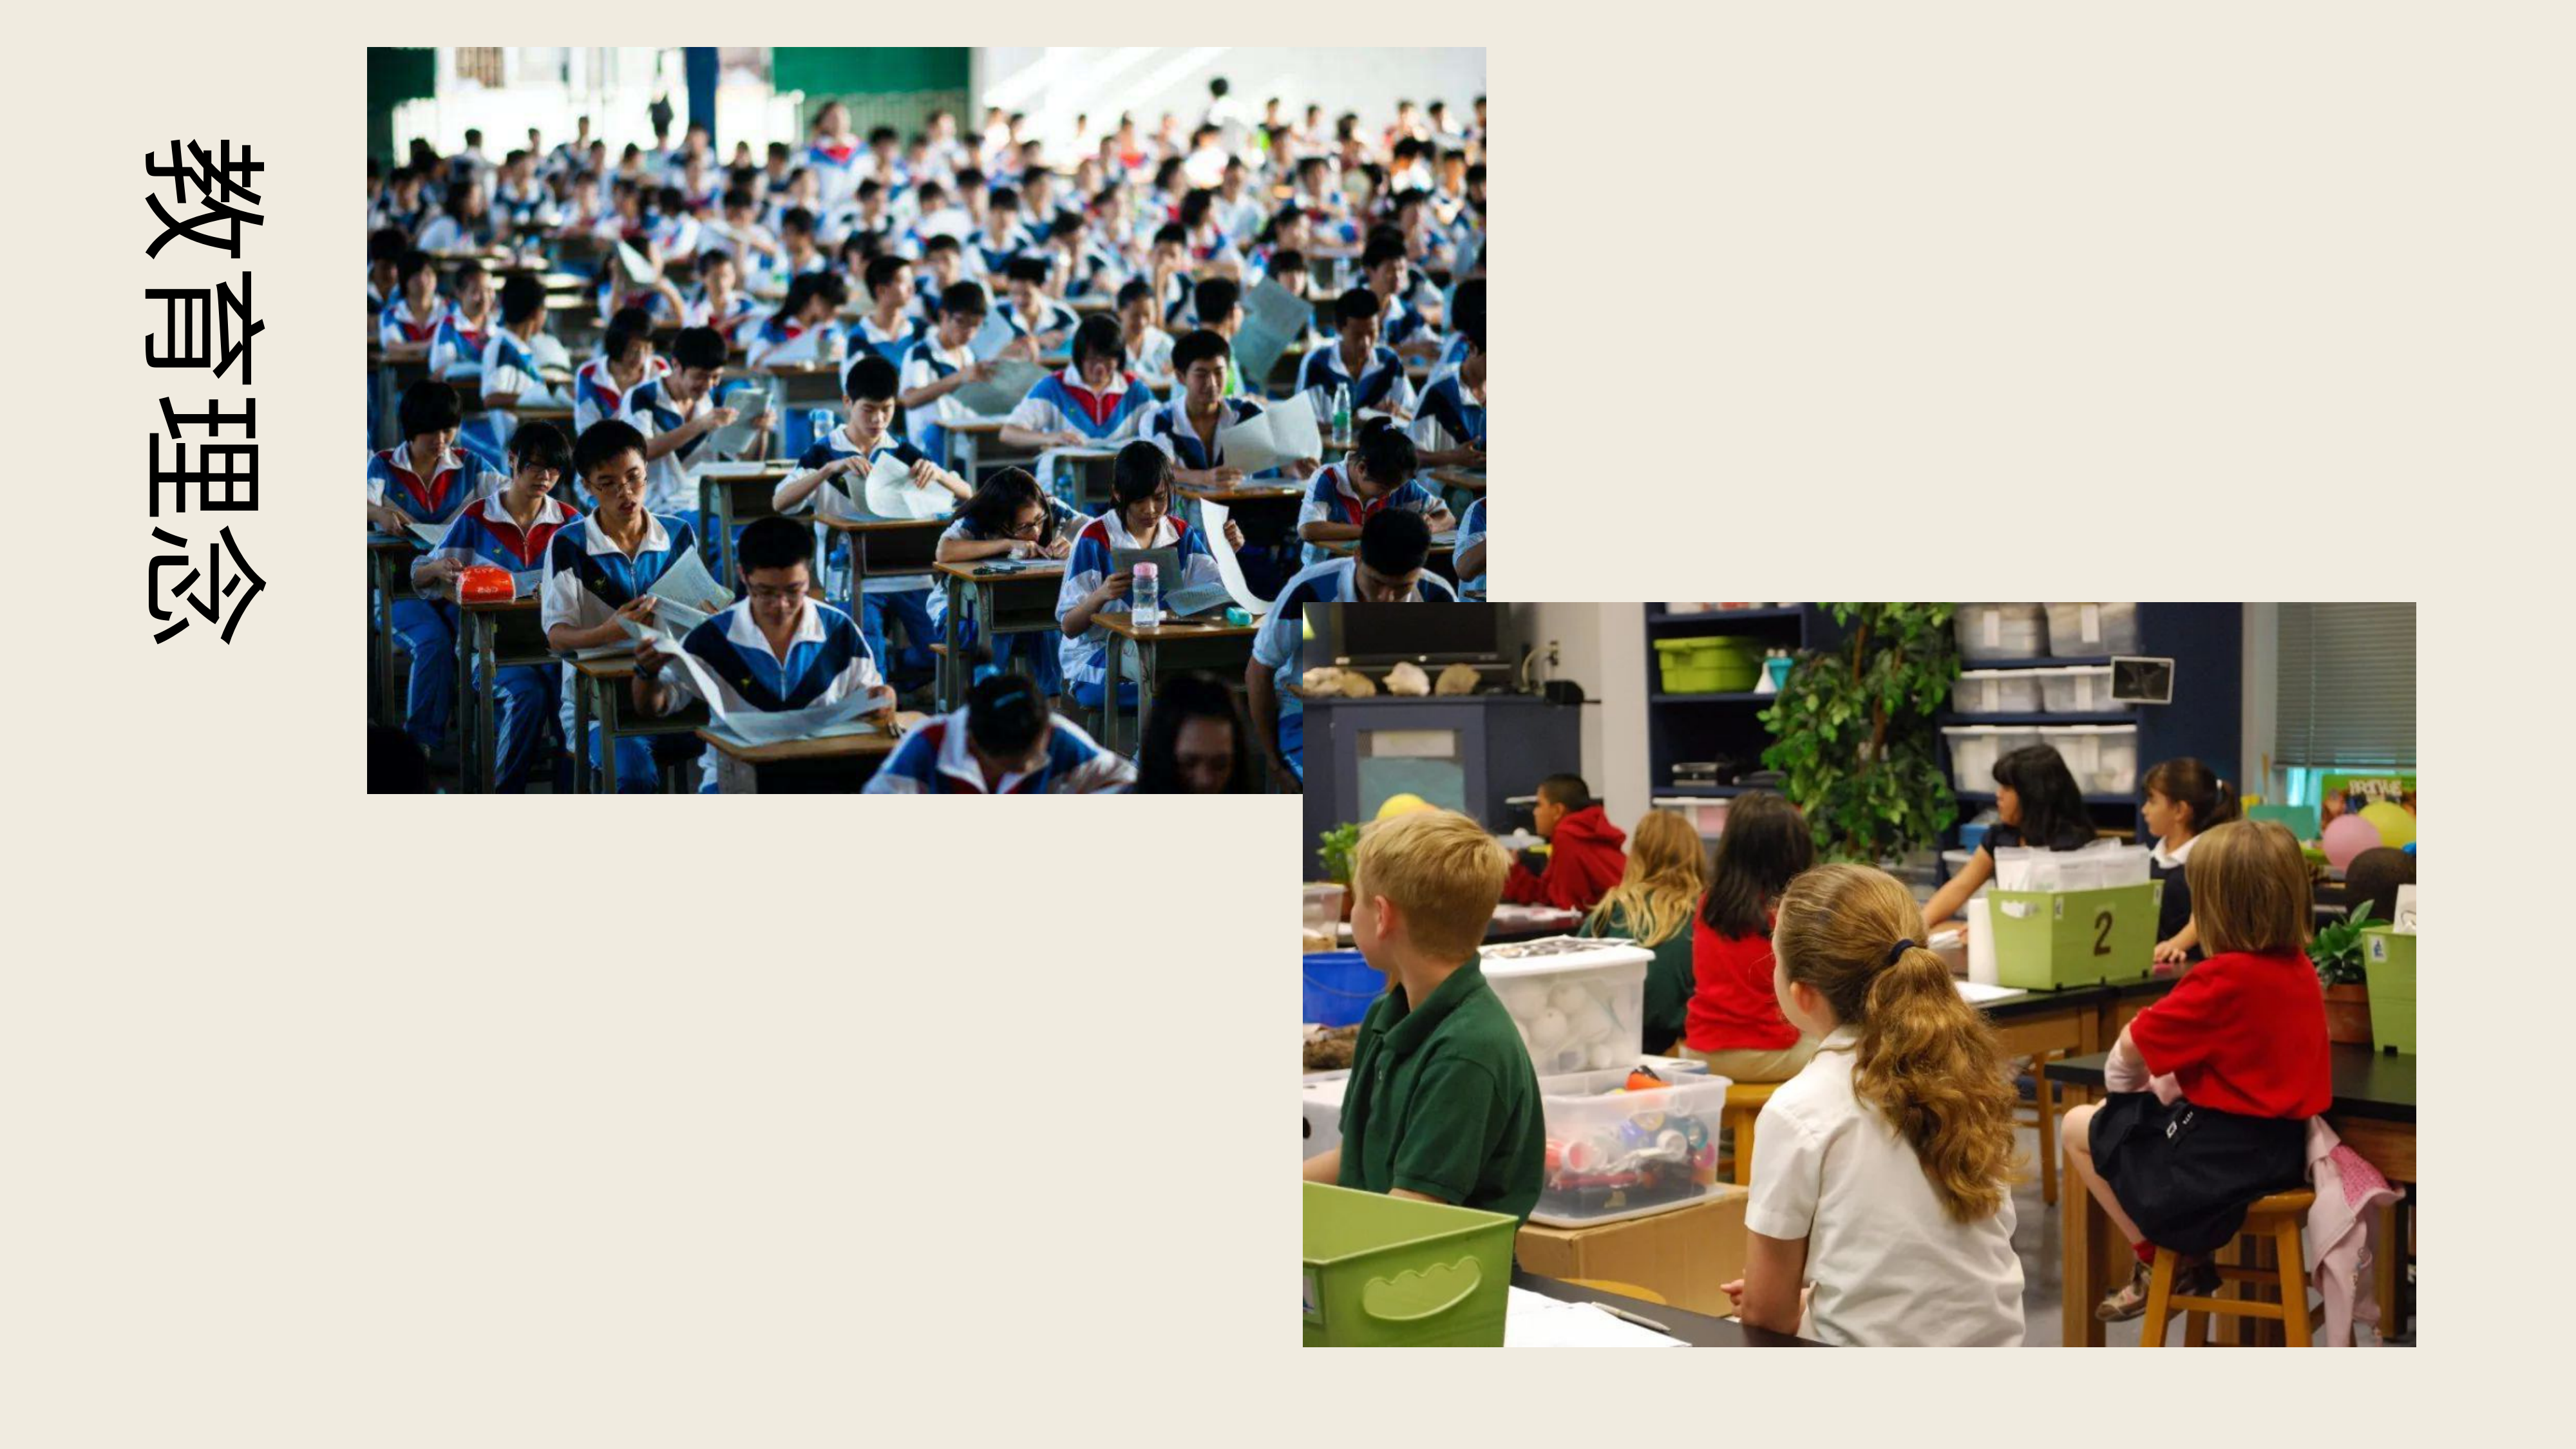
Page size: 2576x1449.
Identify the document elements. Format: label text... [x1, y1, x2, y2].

picture [367, 47, 2416, 1347]
text_box 教育理念 [124, 47, 291, 738]
